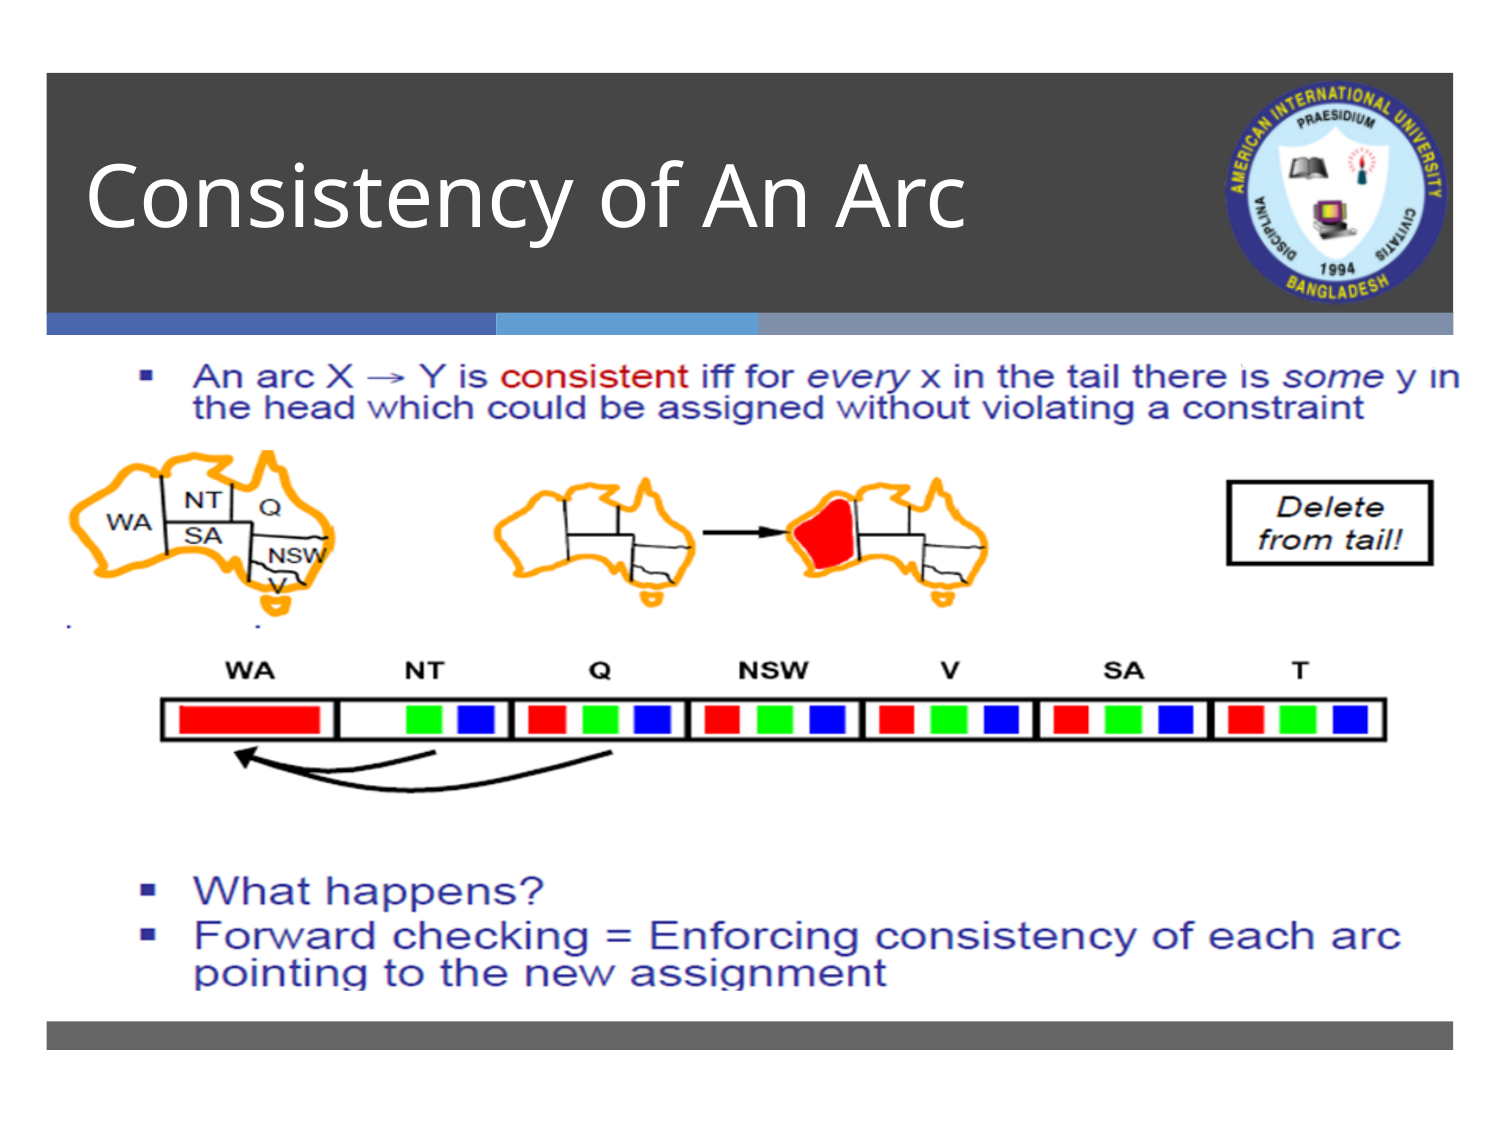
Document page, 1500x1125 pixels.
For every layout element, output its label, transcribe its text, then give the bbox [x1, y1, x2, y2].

title Consistency of An Arc [69, 73, 1351, 253]
picture [1220, 75, 1454, 310]
picture [29, 335, 1486, 1012]
